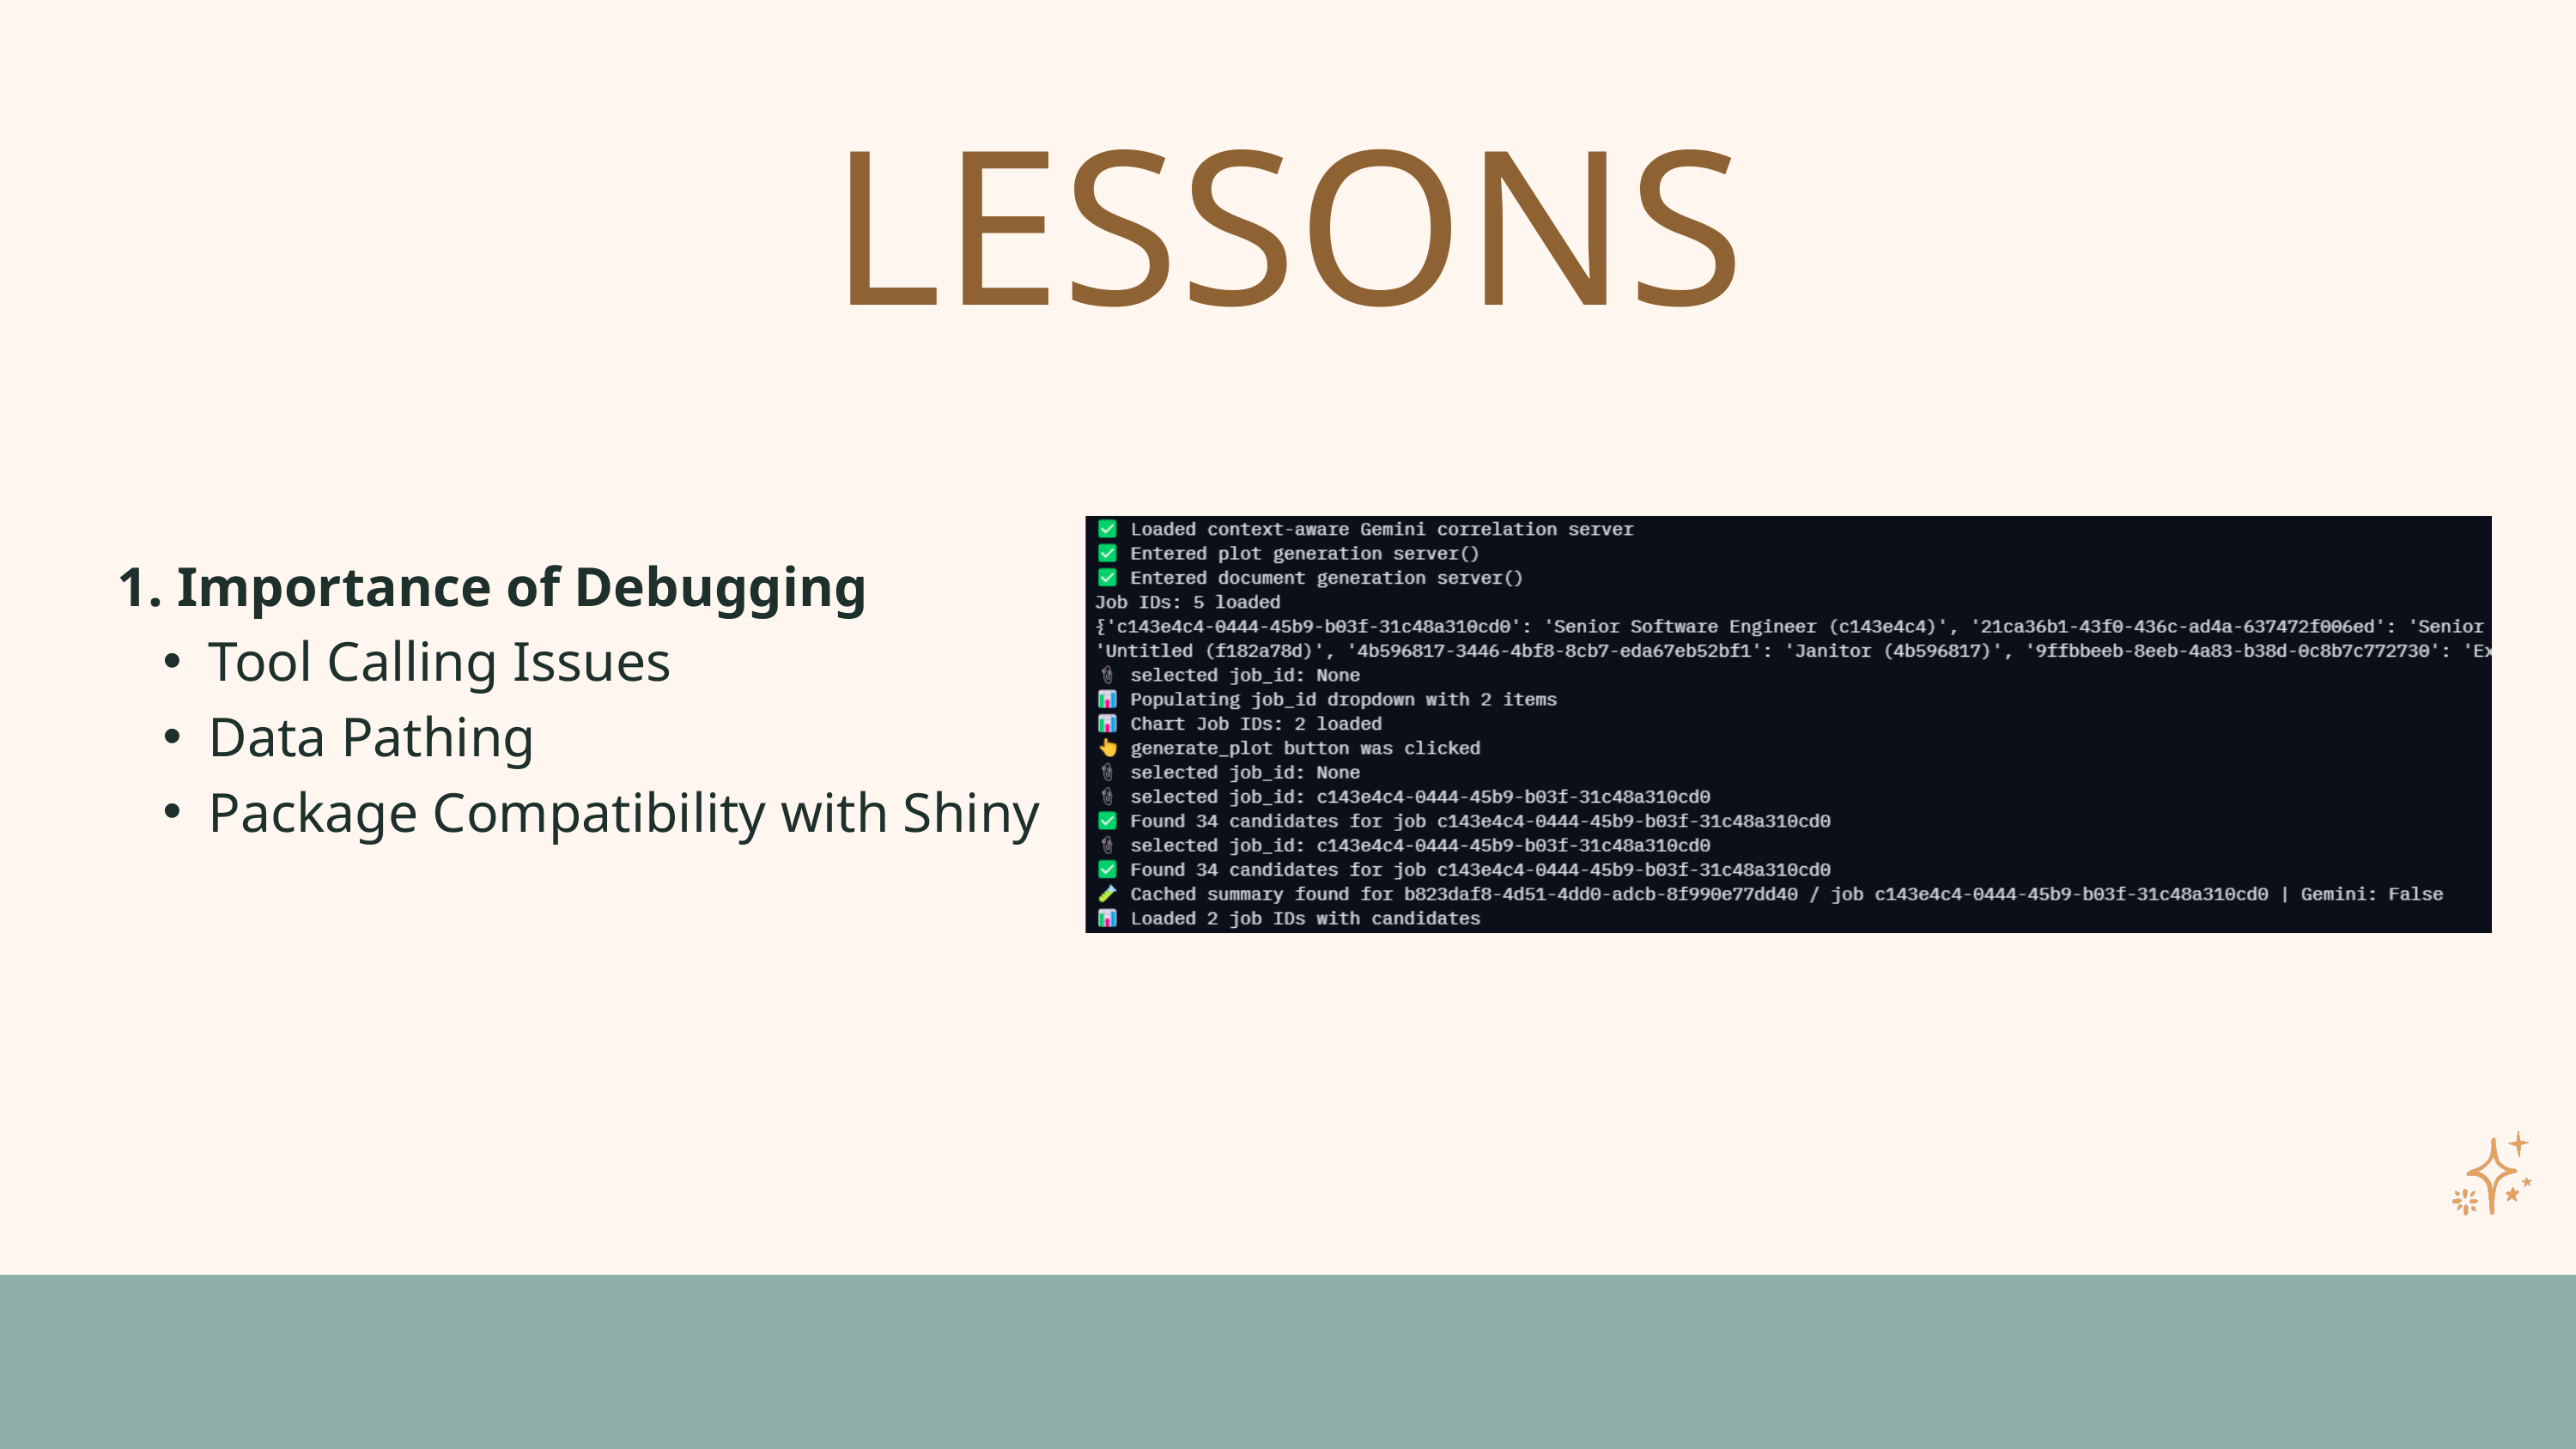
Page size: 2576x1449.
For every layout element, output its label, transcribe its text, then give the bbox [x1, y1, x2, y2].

text_box [2451, 1131, 2531, 1216]
text_box LESSONS [559, 47, 2017, 349]
text_box 1. Importance of Debugging Tool Calling Issues Data Pathing Package Compatibility with Shiny [117, 542, 1187, 919]
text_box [0, 1274, 2576, 1449]
text_box [1085, 516, 2492, 933]
